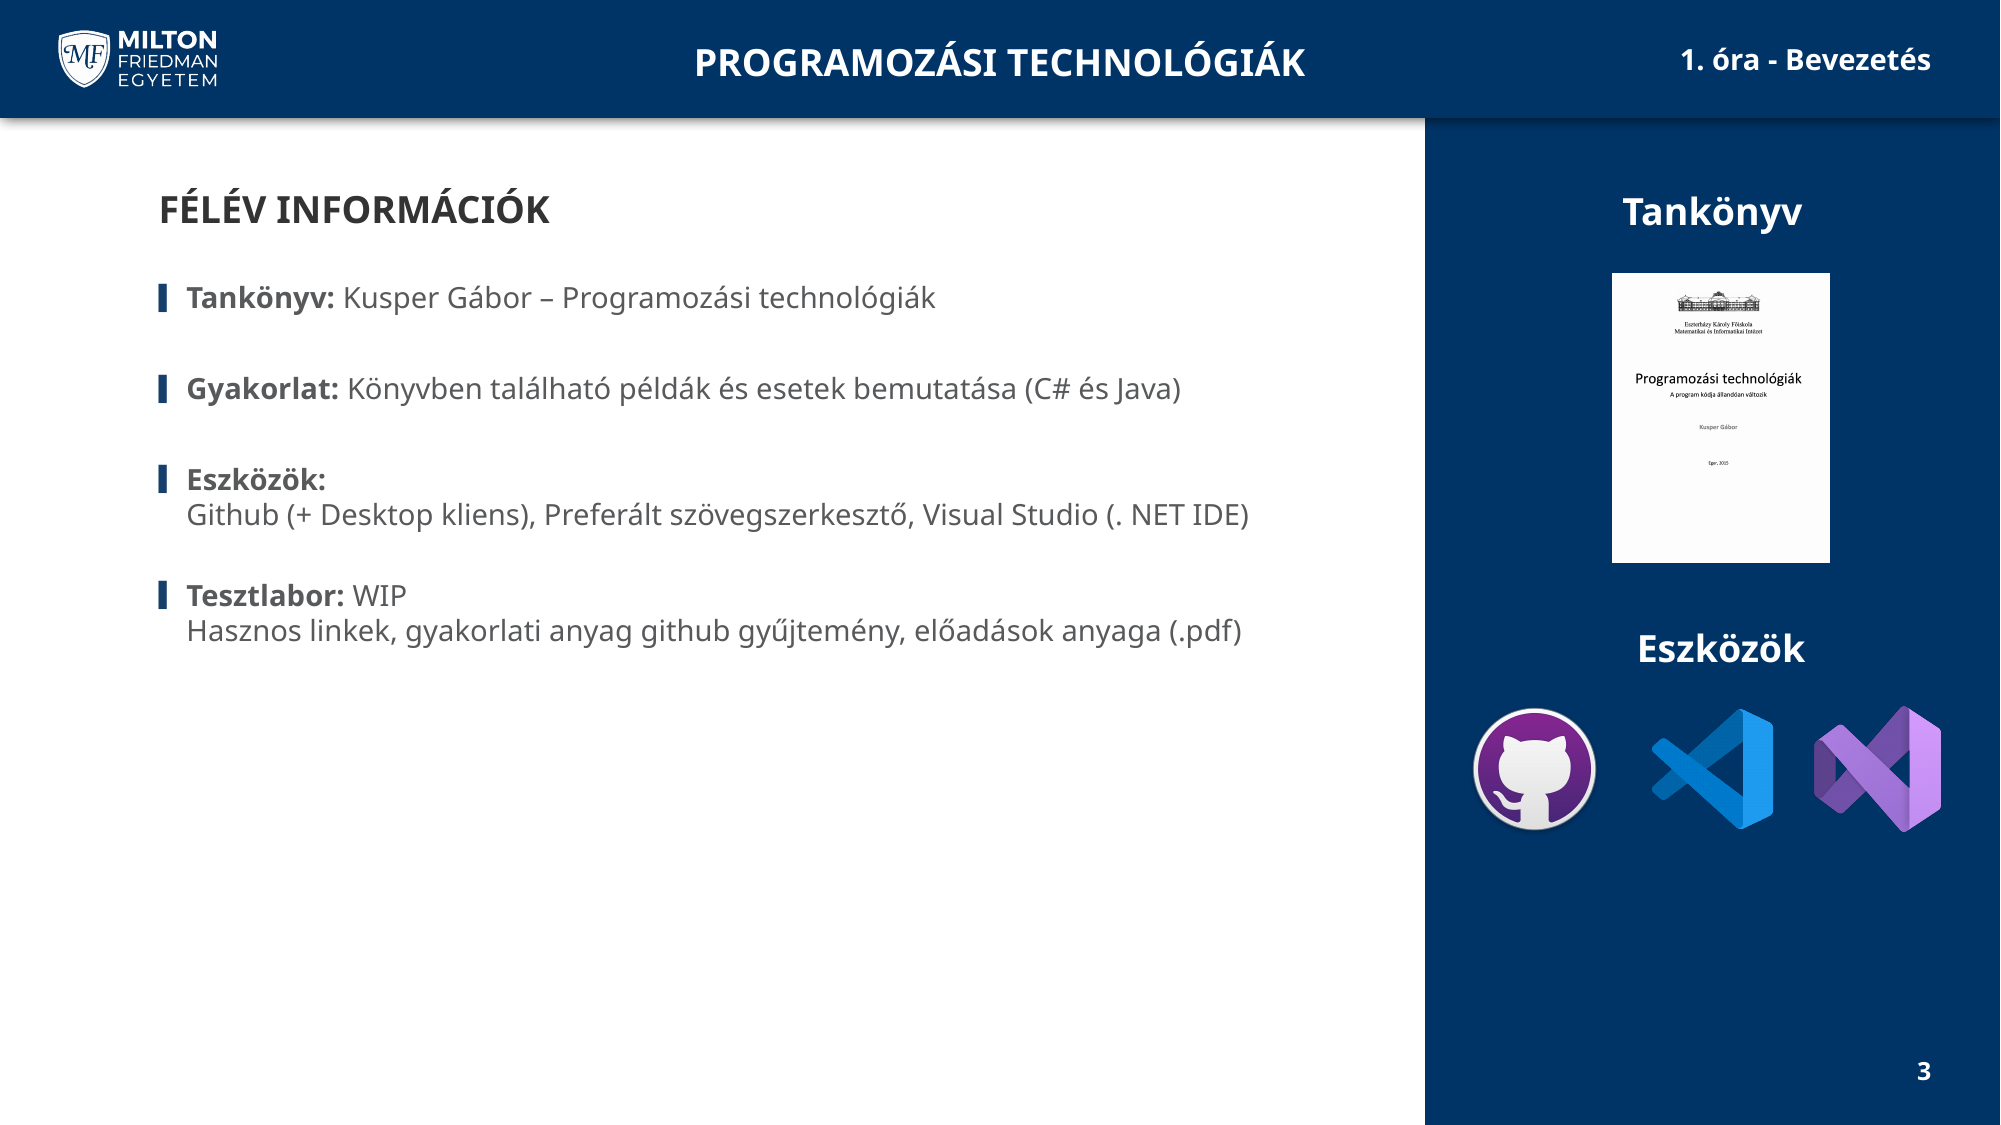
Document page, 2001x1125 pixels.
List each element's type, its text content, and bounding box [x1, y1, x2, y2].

text_box FÉLÉV INFORMÁCIÓK [143, 179, 678, 239]
text_box Eszközök [1454, 617, 1988, 678]
picture [58, 29, 218, 89]
text_box [1423, 131, 2000, 1125]
text_box 1. óra - Bevezetés [1541, 33, 1947, 84]
picture [1465, 700, 1604, 839]
text_box Tankönyv: Kusper Gábor – Programozási technológiák Gyakorlat: Könyvben található példák és esetek bemutatása (C# és Java) Eszközök: Github (+ Desktop kliens), Preferált szövegszerkesztő, Visual Studio (. NET IDE) Tesztlabor: WIP Hasznos linkek, gyakorlati anyag github gyűjtemény, előadások anyaga (.pdf) [143, 272, 1947, 1009]
slide_number 2 [1496, 1042, 1947, 1103]
picture [1643, 700, 1782, 839]
picture [1611, 272, 1831, 563]
text_box Tankönyv [1445, 180, 1980, 240]
picture [1808, 700, 1947, 839]
text_box [0, 0, 2000, 120]
text_box PROGRAMOZÁSI TECHNOLÓGIÁK [608, 31, 1392, 92]
